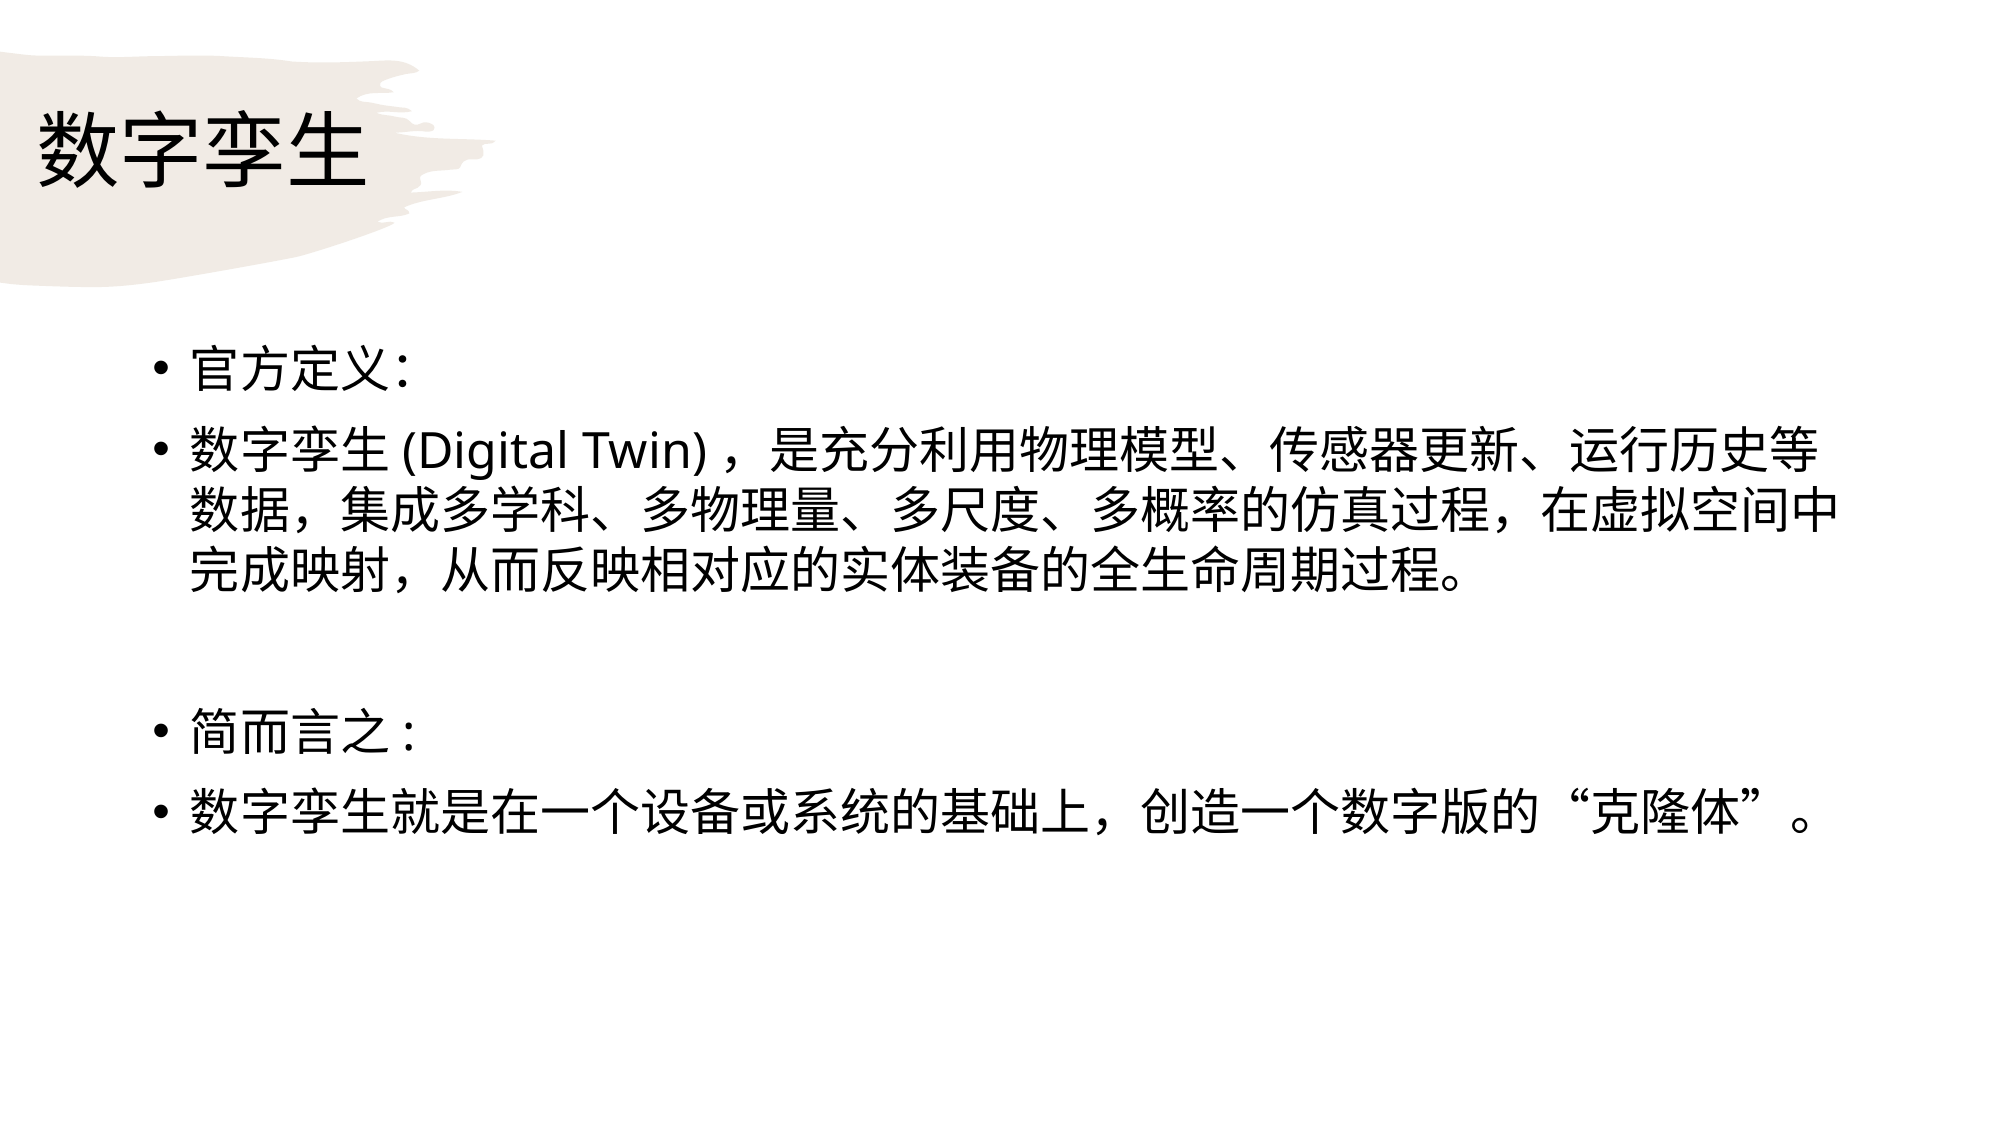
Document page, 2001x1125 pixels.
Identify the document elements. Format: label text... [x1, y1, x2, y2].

title 数字孪生 [21, 86, 413, 223]
list 官方定义： 数字孪生(Digital Twin)，是充分利用物理模型、传感器更新、运行历史等数据，集成多学科、多物理量、多尺度、多概率的仿真过程，在虚拟空间中完成映射，从而反映相对应的实体装备的全生命周期过程。 简而言之: 数字孪生就是在一个设备或系统的基础上，创造一个数字版的“克隆体”。 [137, 329, 1863, 1013]
